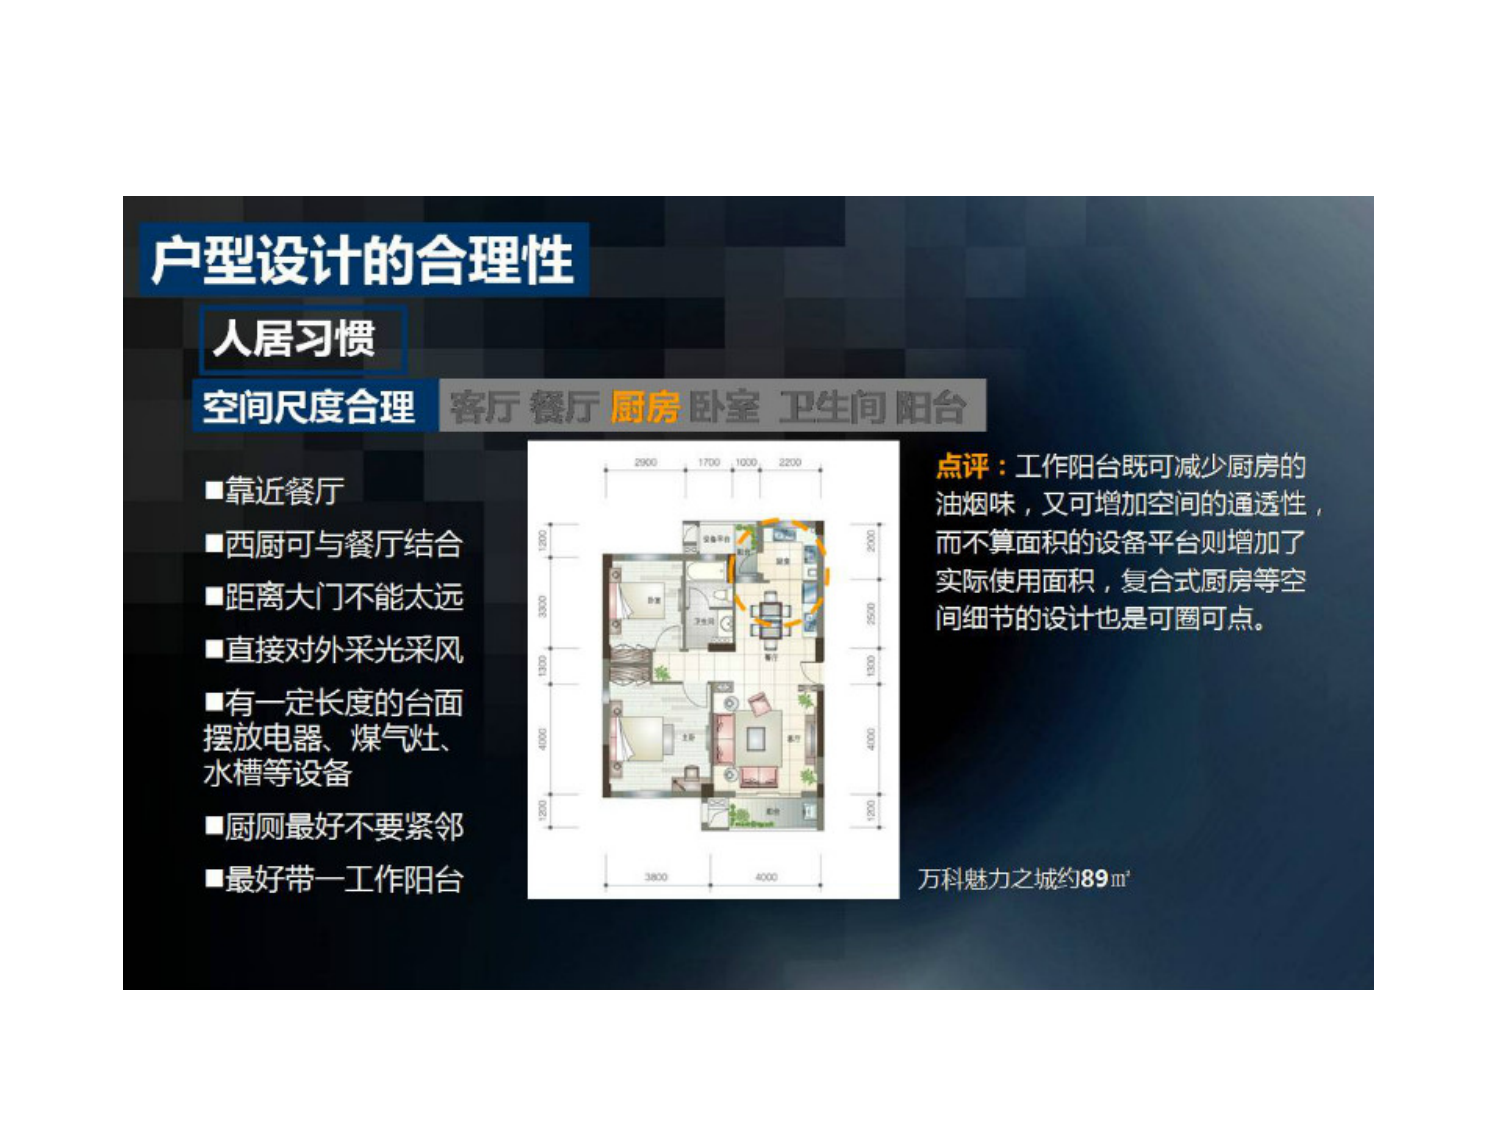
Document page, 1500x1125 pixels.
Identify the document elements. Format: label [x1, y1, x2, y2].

picture [123, 196, 1375, 991]
